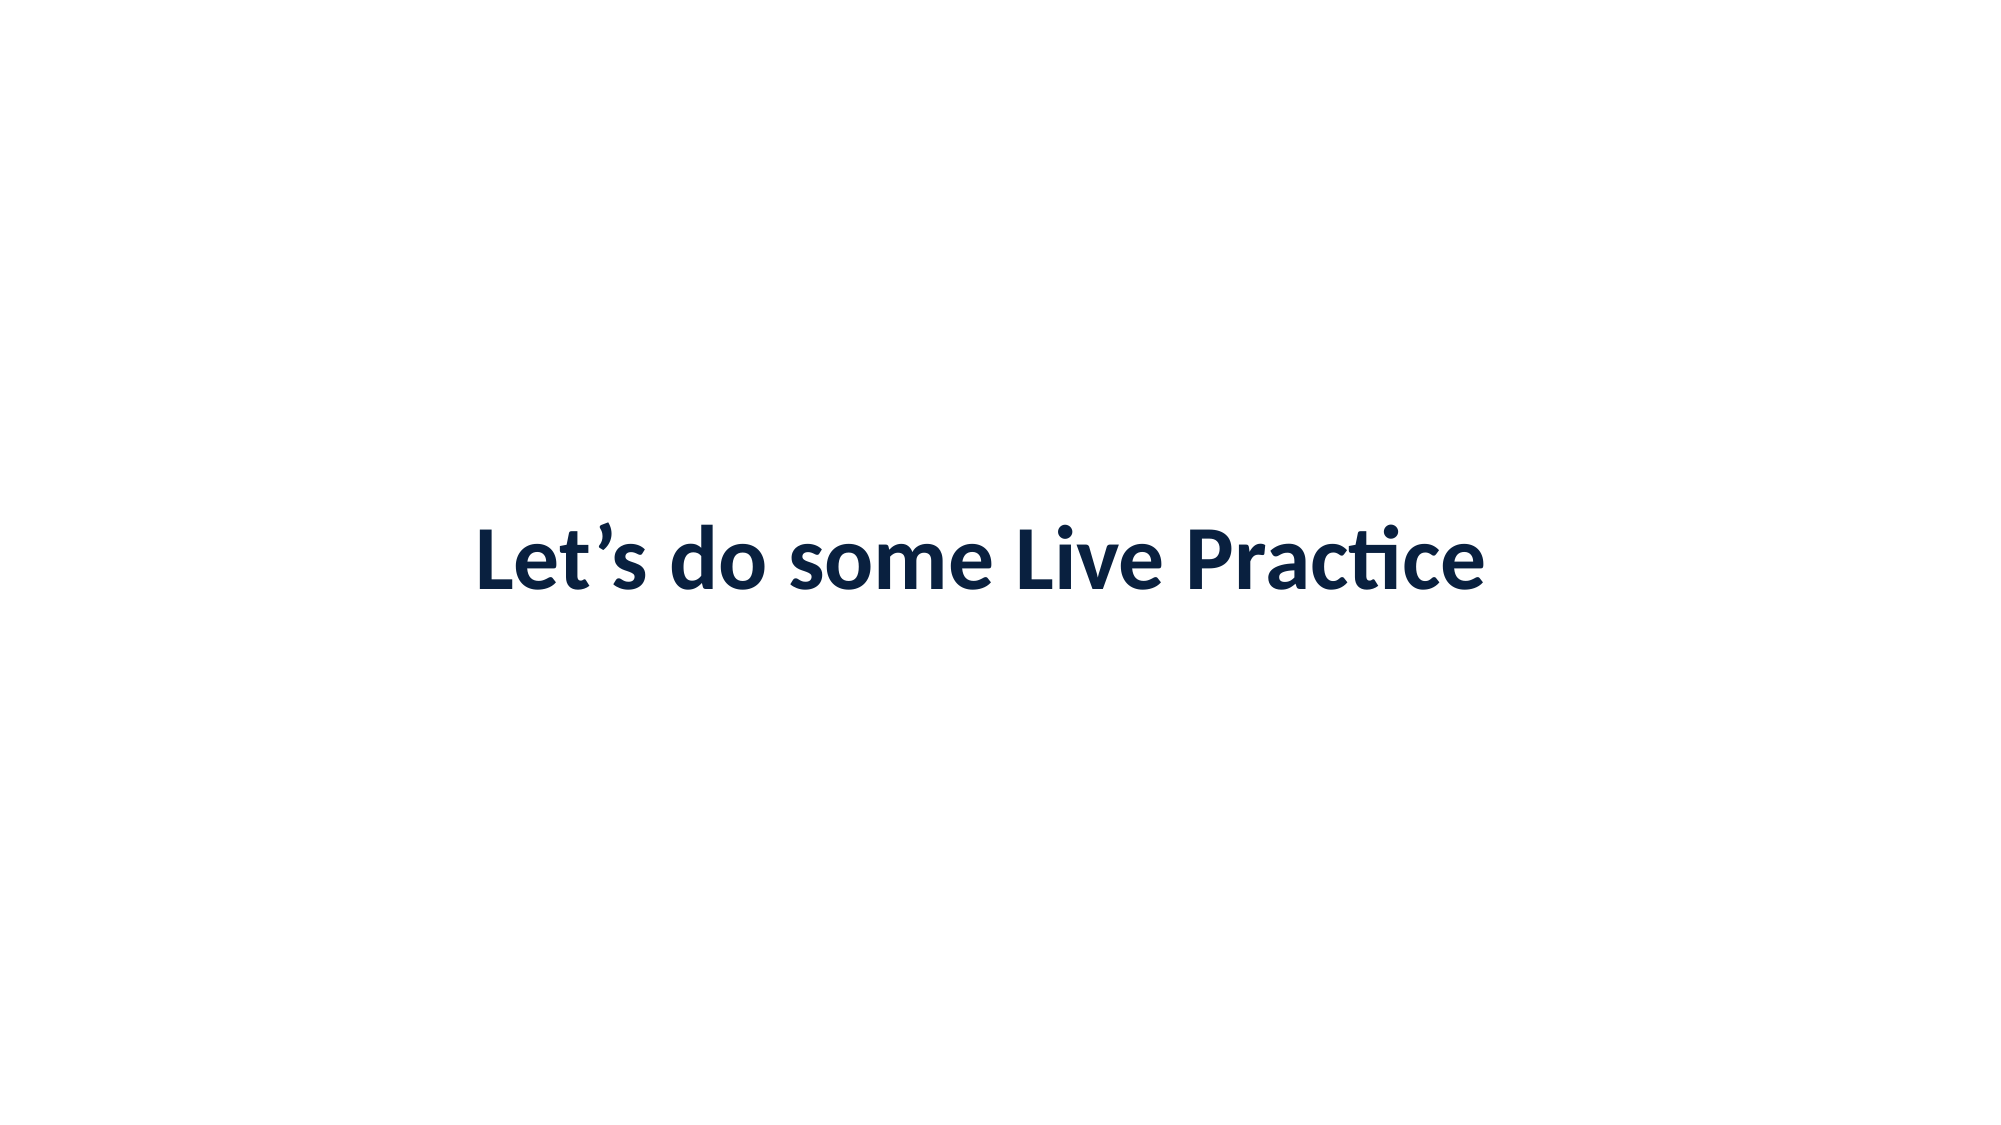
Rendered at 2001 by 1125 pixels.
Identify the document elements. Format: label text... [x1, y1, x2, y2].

text_box Let’s do some Live Practice [460, 507, 1540, 617]
